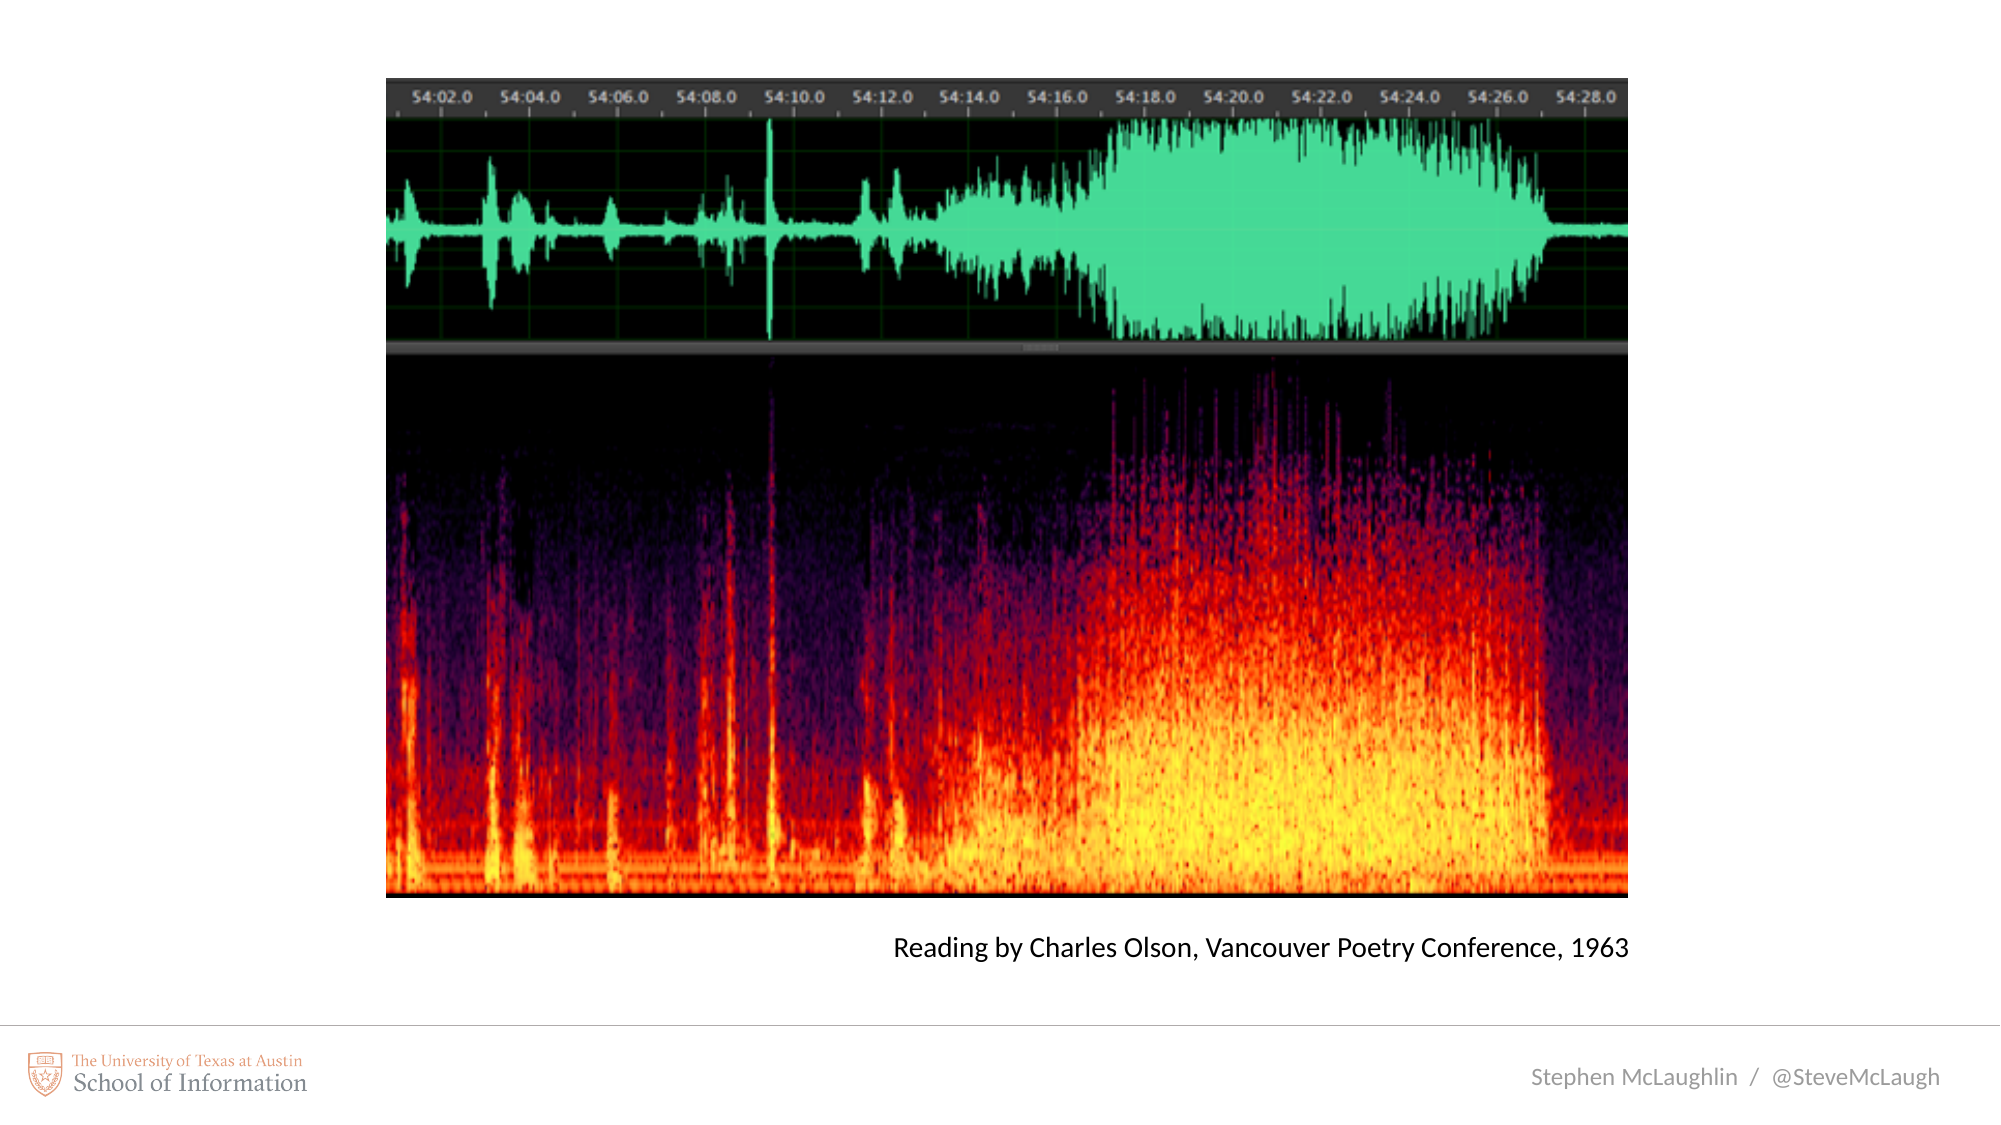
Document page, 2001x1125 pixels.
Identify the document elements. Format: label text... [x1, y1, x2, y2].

picture [386, 78, 1628, 898]
picture [28, 1052, 307, 1097]
text_box Reading by Charles Olson, Vancouver Poetry Conference, 1963 [754, 920, 1645, 971]
text_box Stephen McLaughlin / @SteveMcLaugh [1516, 1052, 2000, 1098]
